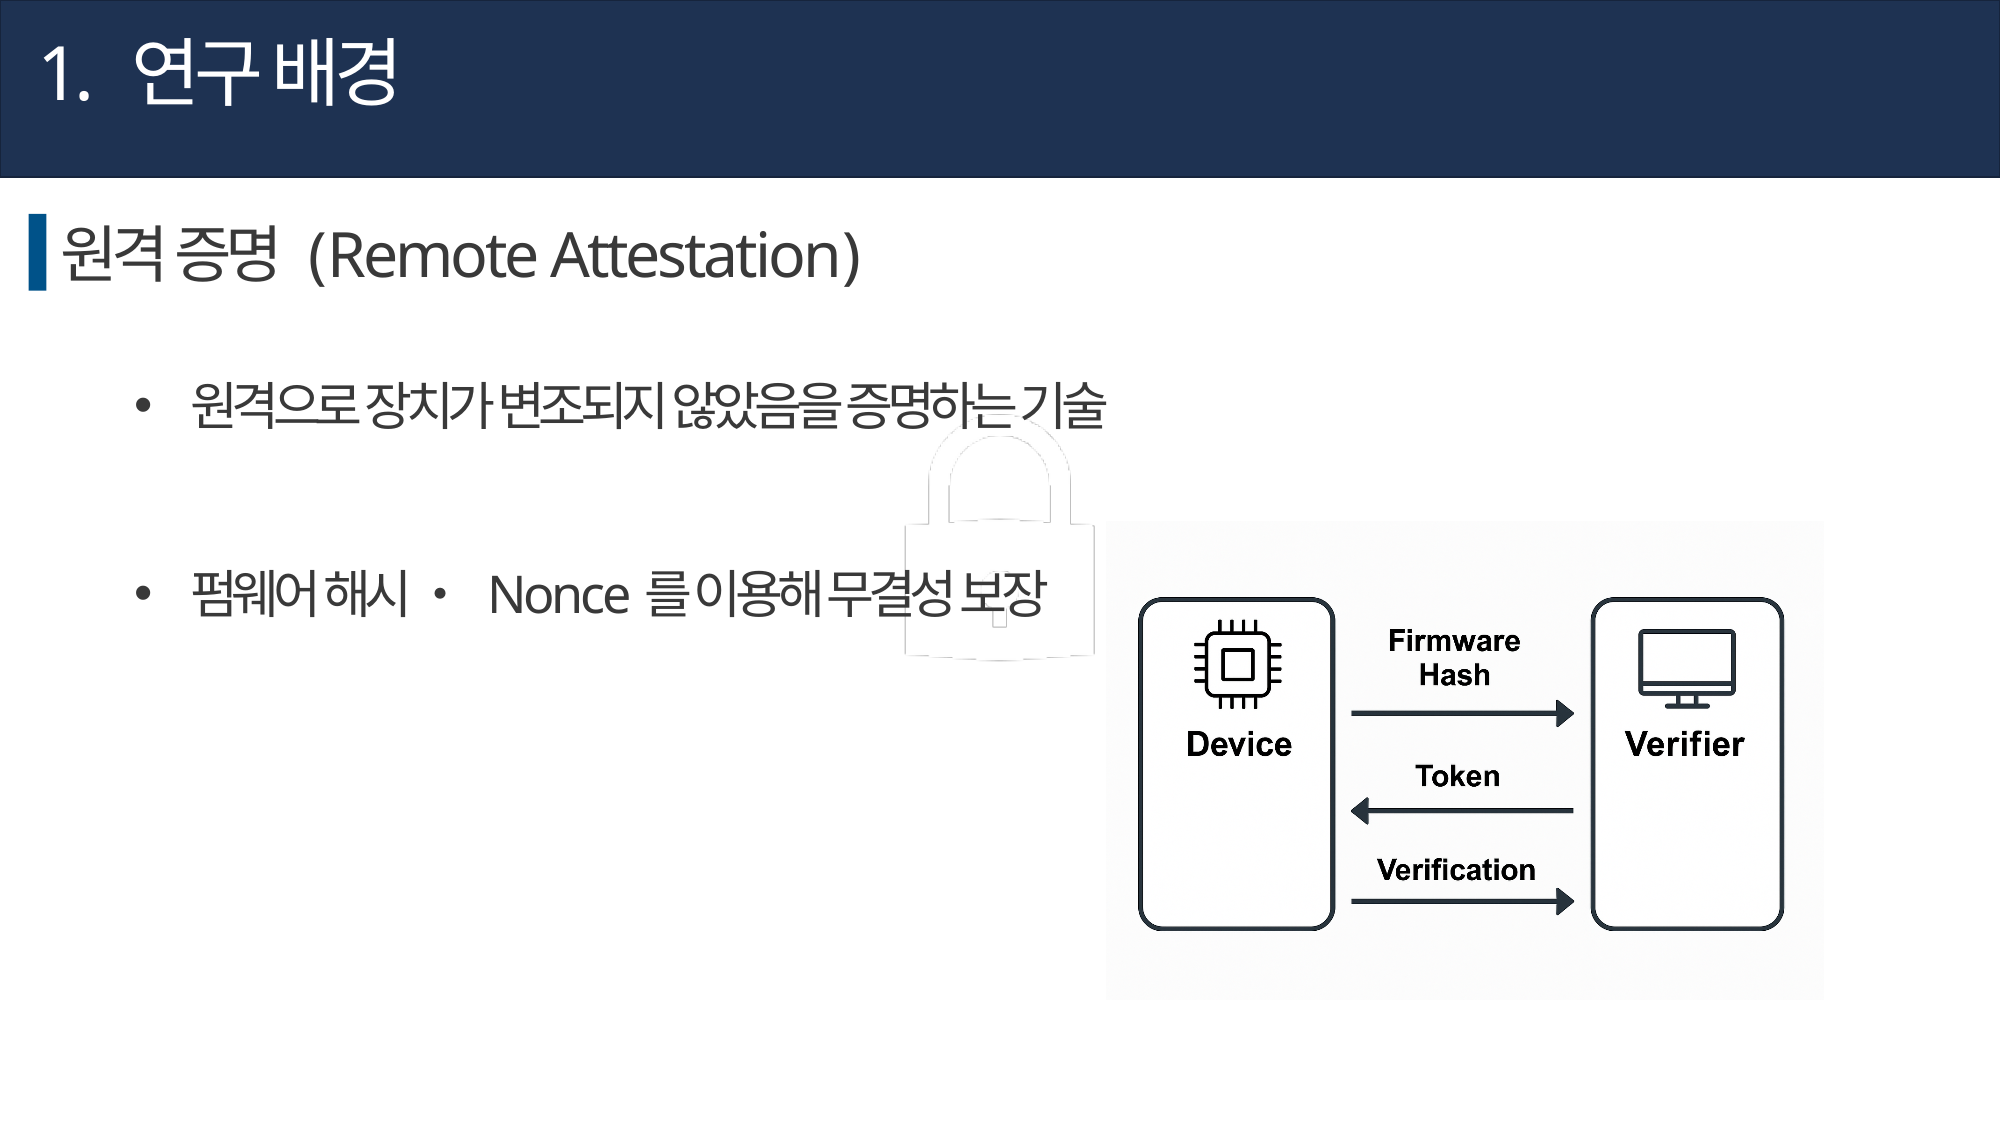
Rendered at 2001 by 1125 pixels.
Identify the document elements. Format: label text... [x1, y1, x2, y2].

text_box 원격 증명 (Remote Attestation) [45, 207, 876, 298]
picture [838, 376, 1824, 1000]
text_box [28, 213, 47, 292]
text_box 원격으로 장치가 변조되지 않았음을 증명하는 기술 펌웨어 해시 ・ Nonce를 이용해 무결성 보장 [119, 366, 1125, 631]
text_box [0, 0, 2000, 178]
text_box 1. 연구 배경 [22, 17, 419, 123]
